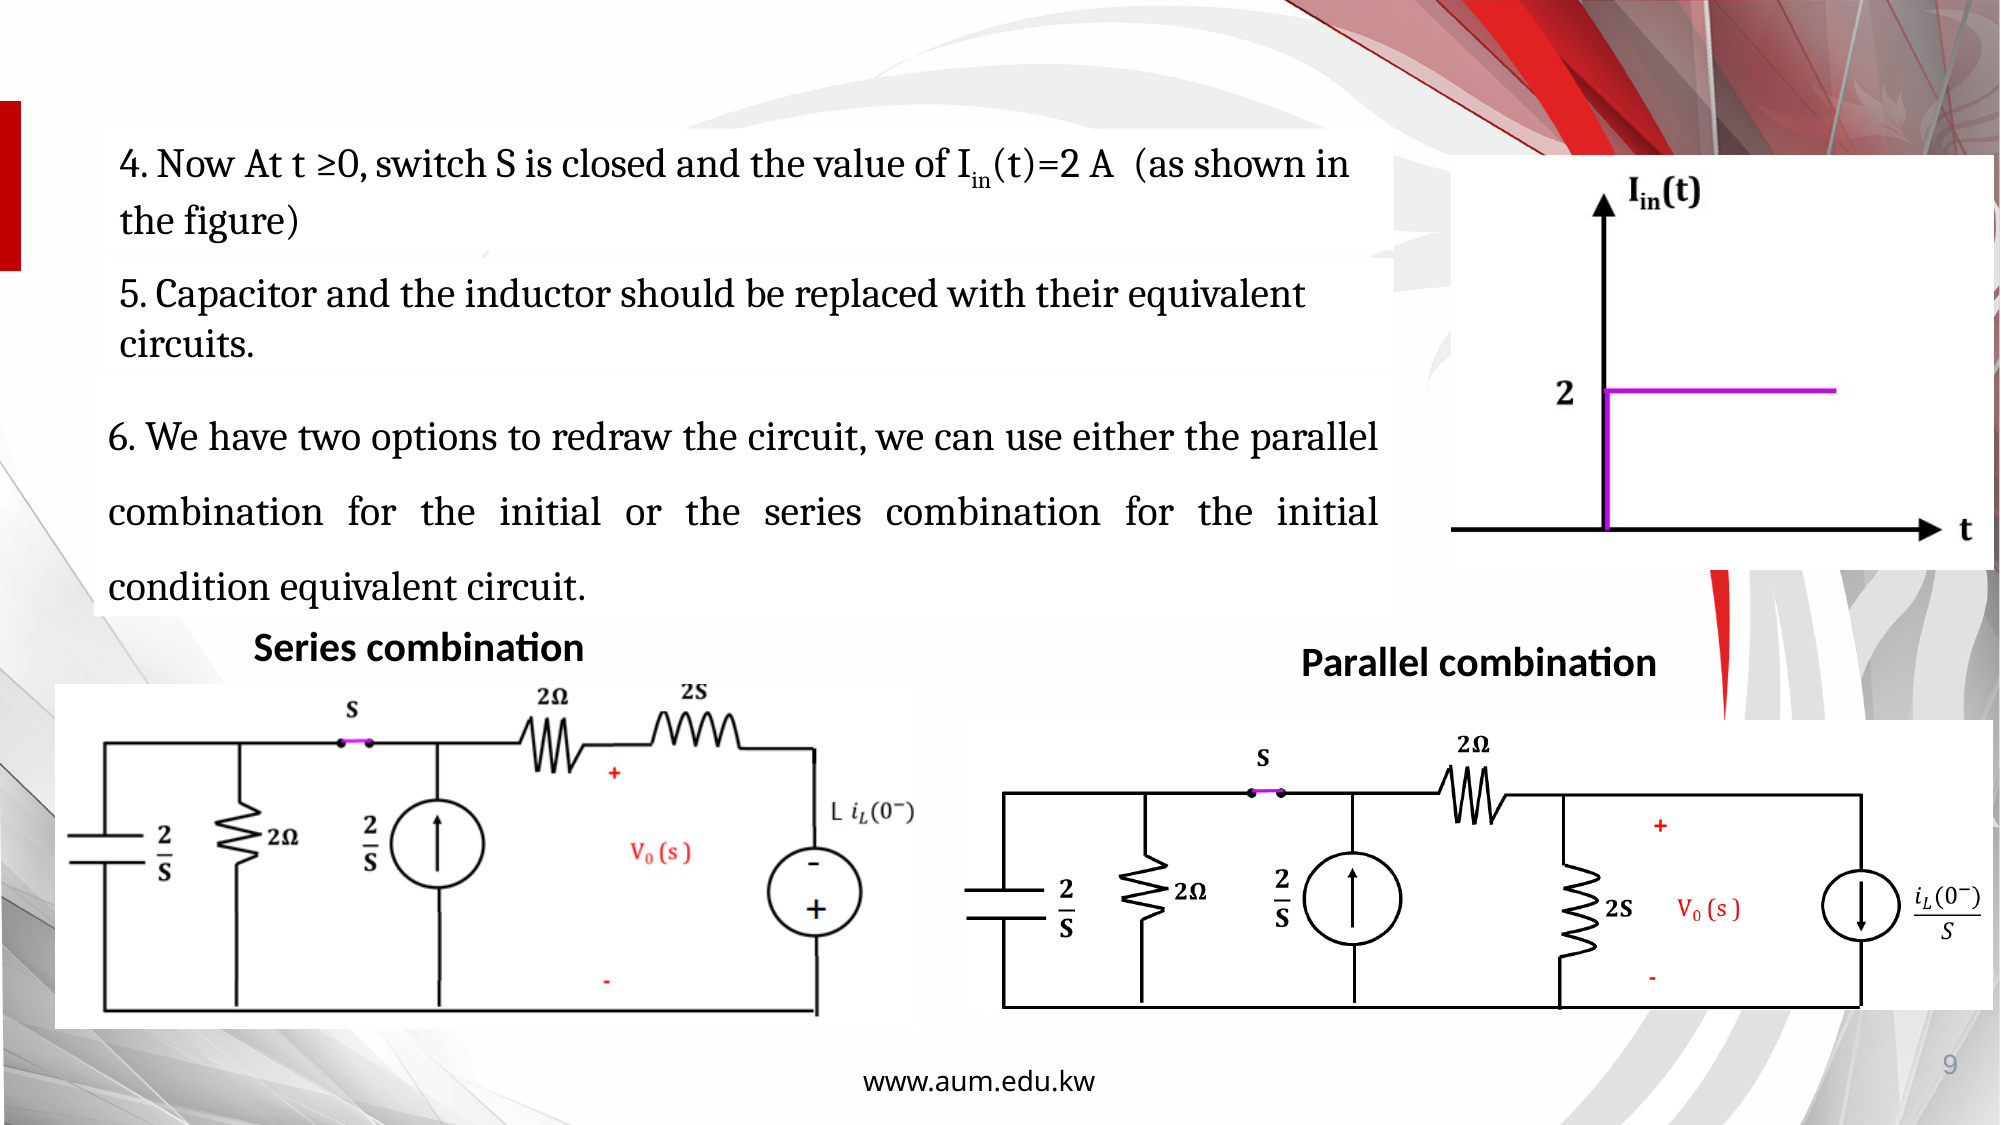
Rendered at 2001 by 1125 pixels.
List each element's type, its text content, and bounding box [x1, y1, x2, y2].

picture [0, 0, 2000, 1125]
text_box Series combination [238, 611, 610, 677]
text_box 4. Now At t ≥0, switch S is closed and the value of Iin(t)=2 A (as shown in the figure) [104, 128, 1394, 251]
text_box 5. Capacitor and the inductor should be replaced with their equivalent circuits. [104, 258, 1394, 373]
text_box 6. We have two options to redraw the circuit, we can use either the parallel combination for the initial or the series combination for the initial condition equivalent circuit. [93, 376, 1394, 617]
slide_number 9 [1853, 1019, 1974, 1106]
text_box Parallel combination [1286, 627, 1683, 693]
